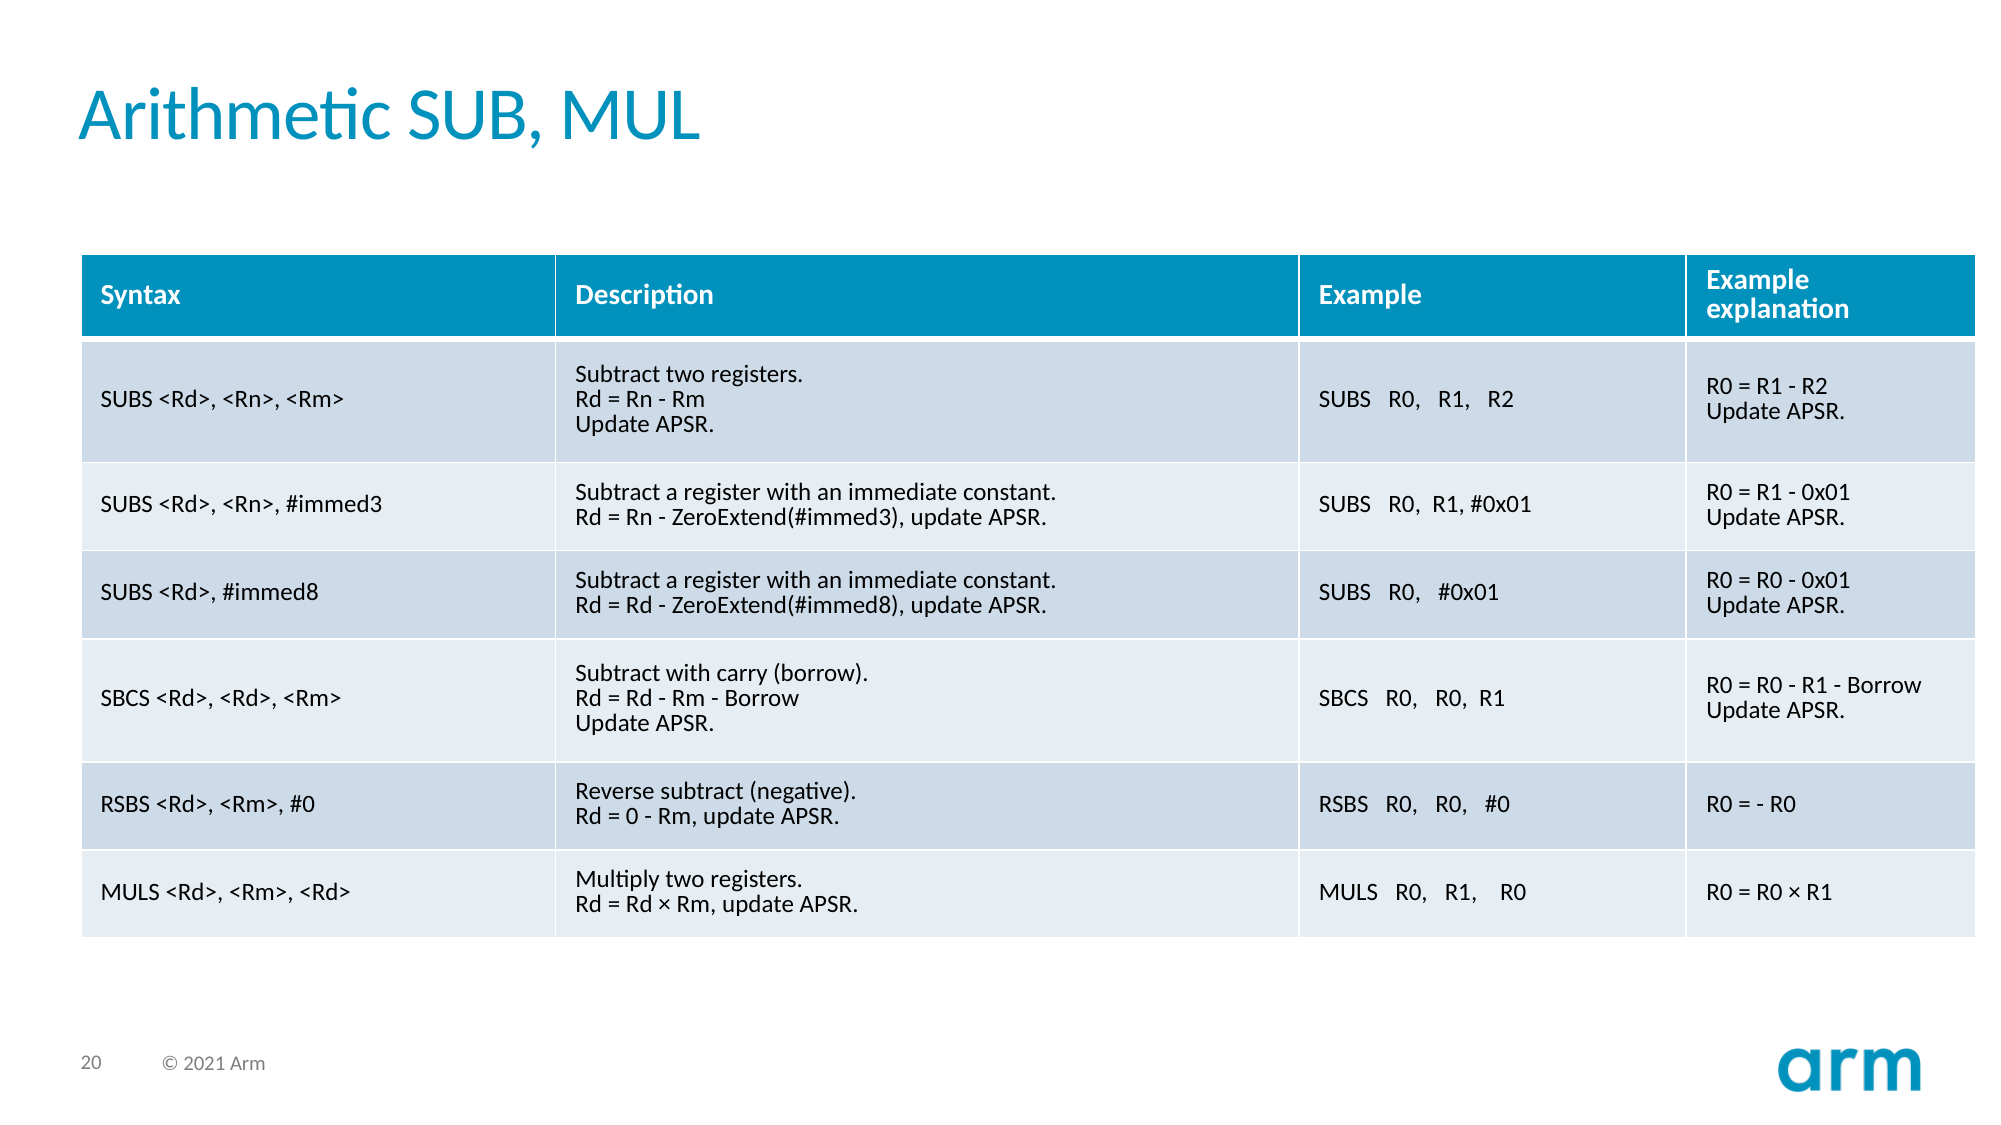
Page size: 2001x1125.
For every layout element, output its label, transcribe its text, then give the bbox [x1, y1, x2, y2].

table_cell Multiply two registers. Rd = Rd × Rm, update APSR. [556, 851, 1298, 937]
table_cell SUBS <Rd>, <Rn>, <Rm> [82, 342, 555, 462]
table_cell R0 = R0 - R1 - Borrow Update APSR. [1687, 640, 1975, 761]
table_cell MULS R0, R1, R0 [1300, 851, 1685, 937]
title Arithmetic SUB, MUL [78, 78, 1922, 186]
table_cell Subtract a register with an immediate constant. Rd = Rn - ZeroExtend(#immed3), update APSR. [556, 463, 1298, 550]
table_cell Subtract a register with an immediate constant. Rd = Rd - ZeroExtend(#immed8), update APSR. [556, 551, 1298, 638]
table_cell SUBS R0, R1, #0x01 [1300, 463, 1685, 550]
table_cell SBCS R0, R0, R1 [1300, 640, 1685, 761]
table_header Example explanation [1687, 255, 1975, 336]
table_cell SBCS <Rd>, <Rd>, <Rm> [82, 640, 555, 761]
table_header Example [1300, 255, 1685, 336]
table_cell RSBS R0, R0, #0 [1300, 763, 1685, 849]
table_cell R0 = R0 - 0x01 Update APSR. [1687, 551, 1975, 638]
table_cell MULS <Rd>, <Rm>, <Rd> [82, 851, 555, 937]
table_cell SUBS <Rd>, #immed8 [82, 551, 555, 638]
table_cell Subtract two registers. Rd = Rn - Rm Update APSR. [556, 342, 1298, 462]
picture [1777, 1047, 1922, 1093]
table_cell SUBS R0, #0x01 [1300, 551, 1685, 638]
table_cell Subtract with carry (borrow). Rd = Rd - Rm - Borrow Update APSR. [556, 640, 1298, 761]
table_cell Reverse subtract (negative). Rd = 0 - Rm, update APSR. [556, 763, 1298, 849]
table_cell R0 = R1 - R2 Update APSR. [1687, 342, 1975, 462]
table_header Description [556, 255, 1298, 336]
table_cell R0 = R1 - 0x01 Update APSR. [1687, 463, 1975, 550]
table_cell R0 = - R0 [1687, 763, 1975, 849]
table_header Syntax [82, 255, 555, 336]
table_cell RSBS <Rd>, <Rm>, #0 [82, 763, 555, 849]
table_cell SUBS <Rd>, <Rn>, #immed3 [82, 463, 555, 550]
table_cell R0 = R0 × R1 [1687, 851, 1975, 937]
table_cell SUBS R0, R1, R2 [1300, 342, 1685, 462]
